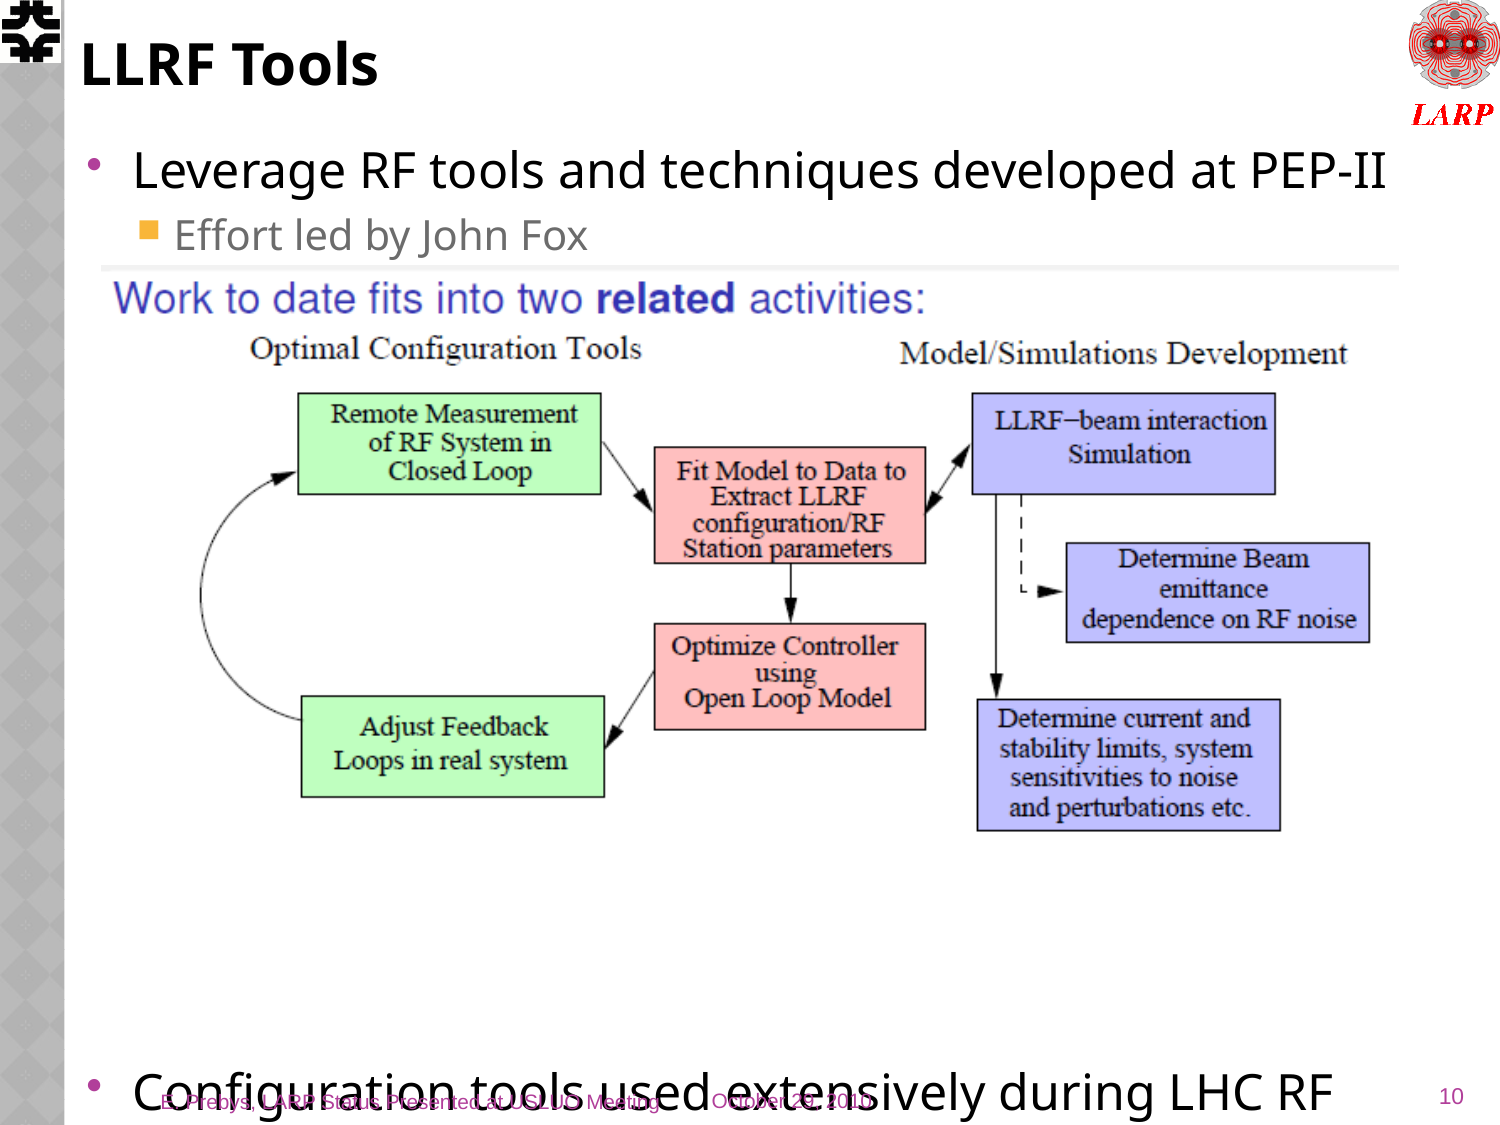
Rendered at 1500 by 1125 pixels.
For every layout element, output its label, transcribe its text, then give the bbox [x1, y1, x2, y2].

picture [1406, 0, 1500, 125]
picture [101, 265, 1399, 848]
footer E. Prebys, LARP Status Presented at USLUO Meeting [75, 1075, 675, 1114]
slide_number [696, 1075, 1025, 1114]
title LLRF Tools [72, 24, 1428, 98]
list Leverage RF tools and techniques developed at PEP-II Effort led by John Fox Configuration tools used extensively during LHC RF commissioning [72, 131, 1444, 1063]
picture [0, 0, 61, 63]
slide_number 10 [1367, 1071, 1465, 1110]
